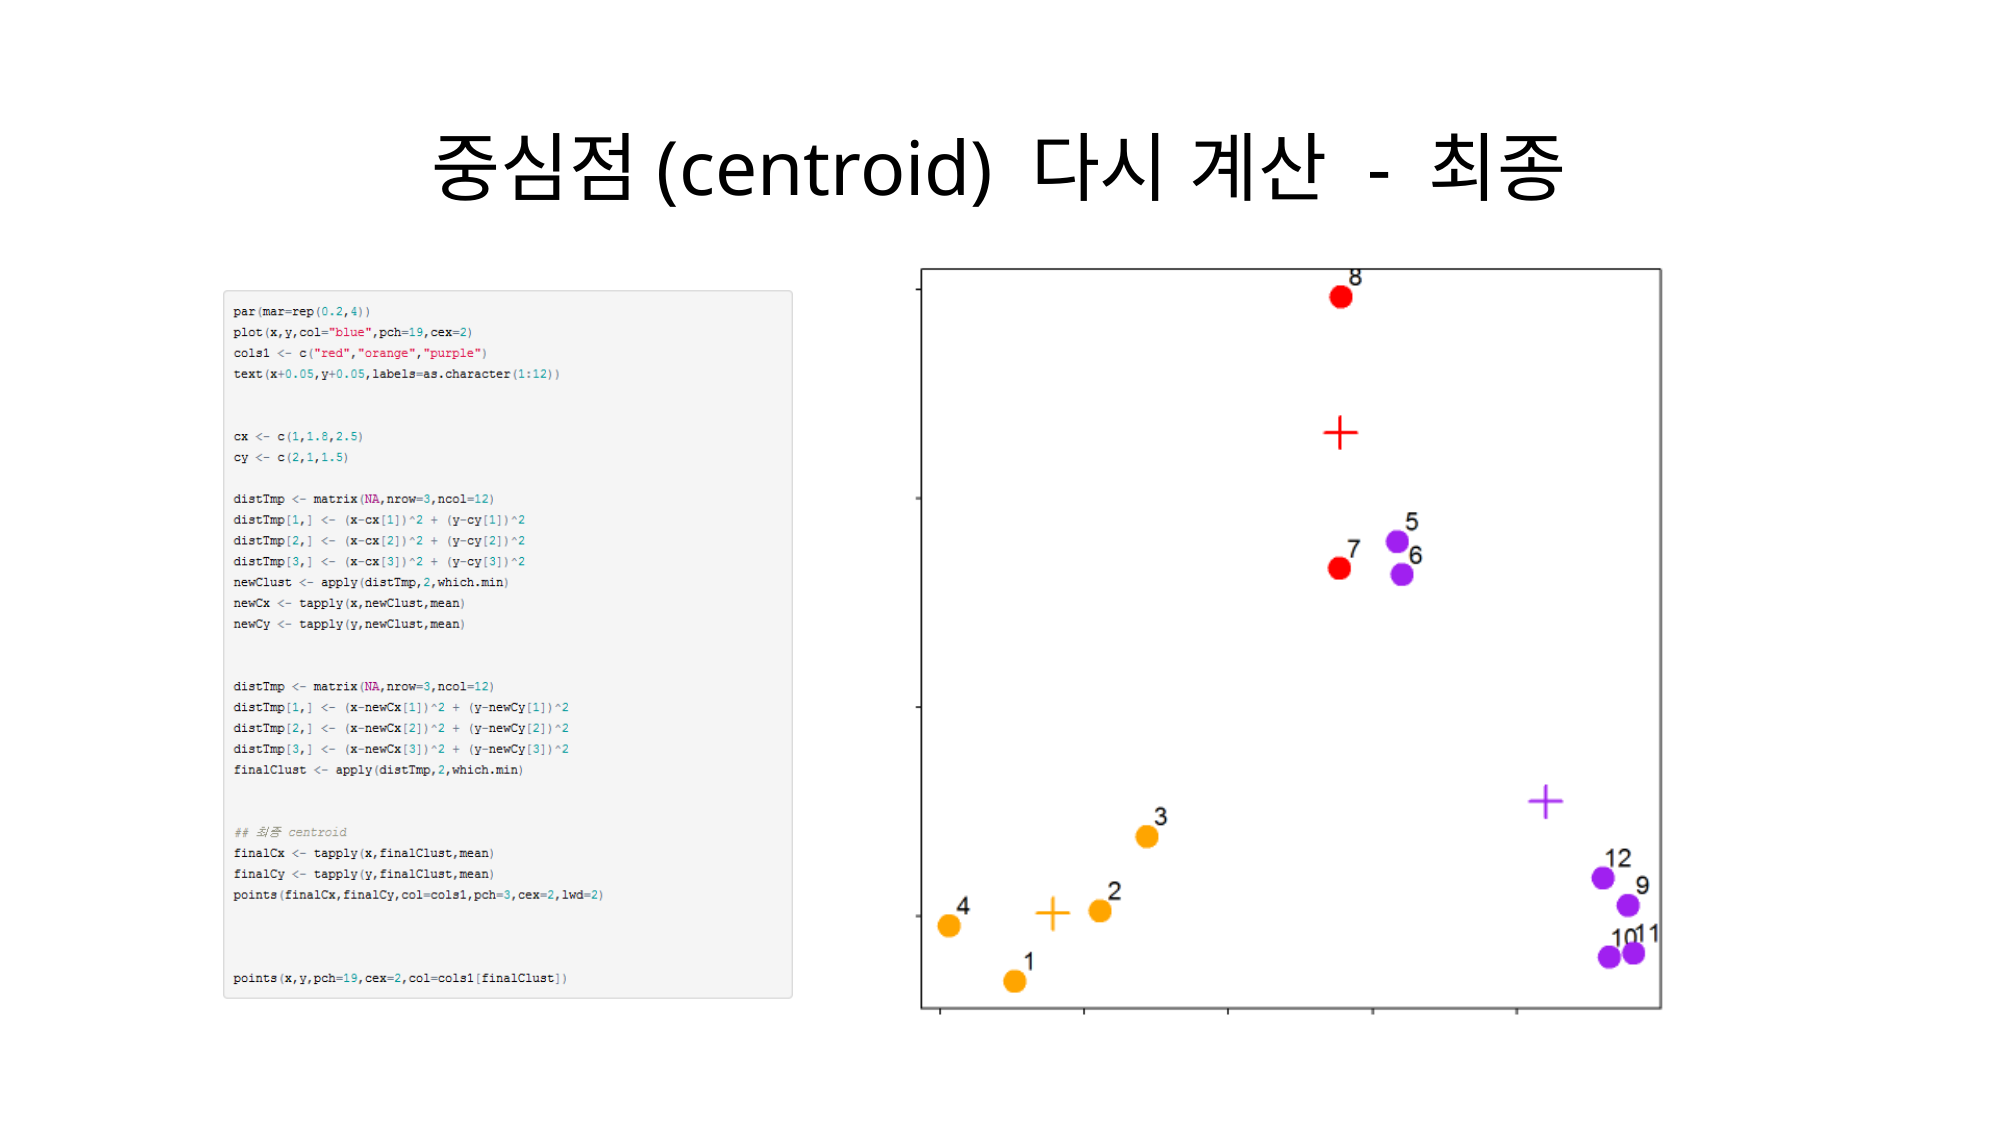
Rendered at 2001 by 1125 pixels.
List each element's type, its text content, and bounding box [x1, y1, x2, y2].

picture [913, 256, 1700, 1032]
text_box 중심점(centroid) 다시 계산 - 최종 [38, 112, 1960, 218]
picture [217, 283, 798, 1006]
